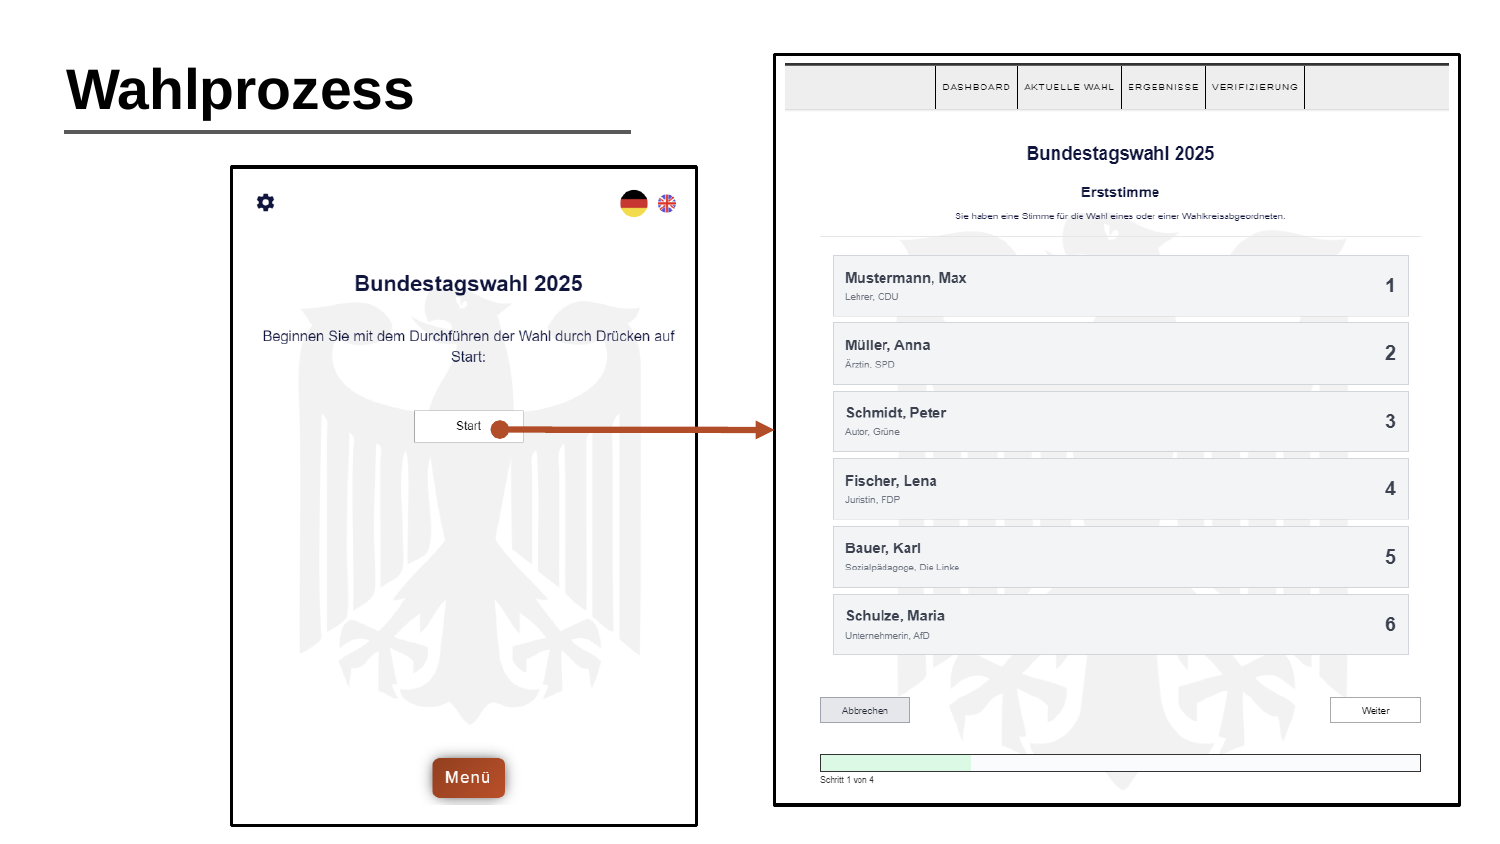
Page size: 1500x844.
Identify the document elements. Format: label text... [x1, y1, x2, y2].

text_box [231, 166, 697, 826]
picture [784, 63, 1450, 798]
picture [247, 177, 693, 806]
text_box [774, 54, 1460, 805]
title Wahlprozess [51, 43, 1449, 138]
